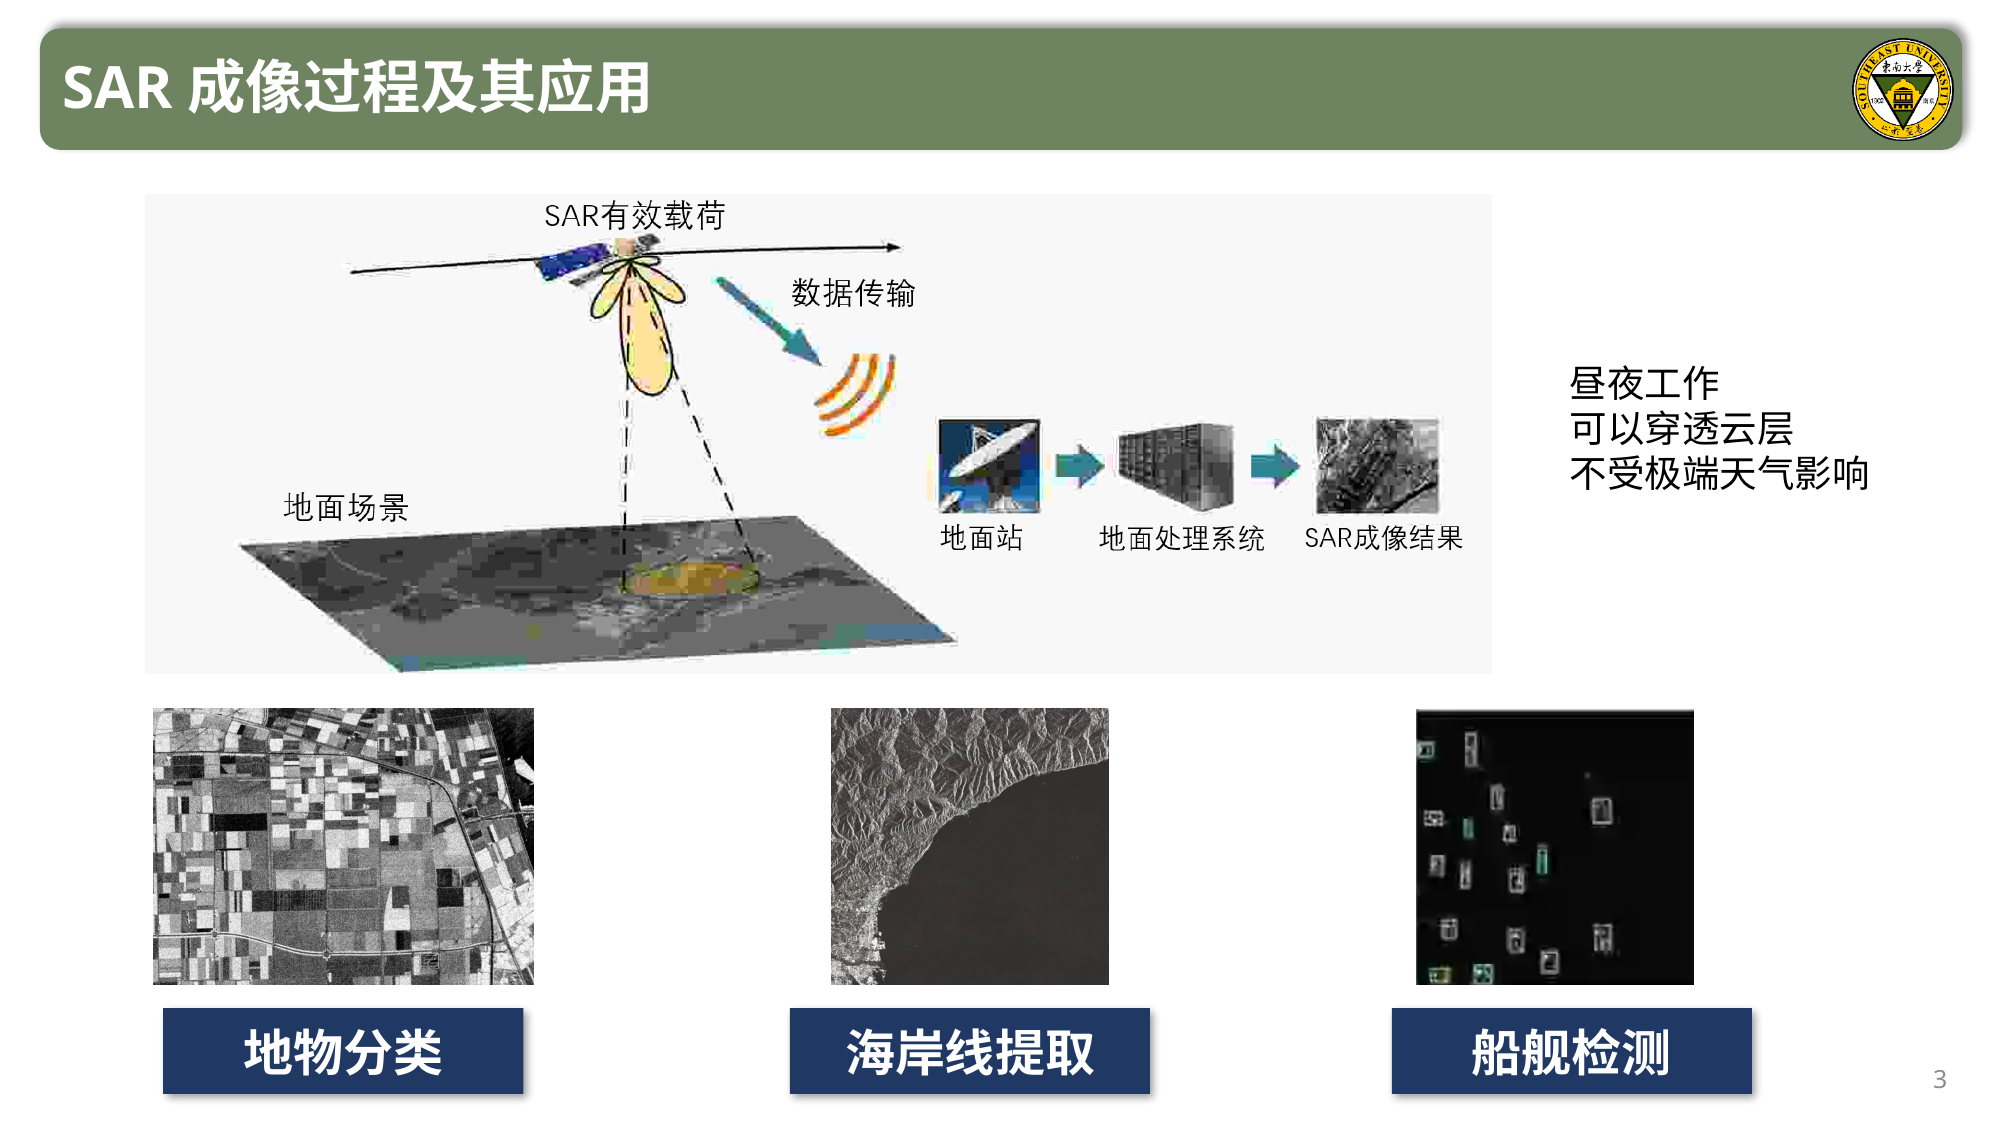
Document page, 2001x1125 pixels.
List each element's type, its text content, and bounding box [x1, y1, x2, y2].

text_box 昼夜工作 可以穿透云层 不受极端天气影响 [1555, 352, 1949, 503]
picture [831, 708, 1109, 985]
list SAR成像过程及其应用 [47, 42, 1709, 136]
picture [145, 194, 1492, 686]
picture [1852, 38, 1954, 141]
slide_number 3 [1843, 1051, 1963, 1111]
text_box 海岸线提取 [789, 1007, 1151, 1095]
text_box 船舰检测 [1391, 1007, 1753, 1095]
picture [1416, 709, 1694, 985]
picture [153, 708, 534, 985]
text_box 地物分类 [162, 1007, 524, 1095]
